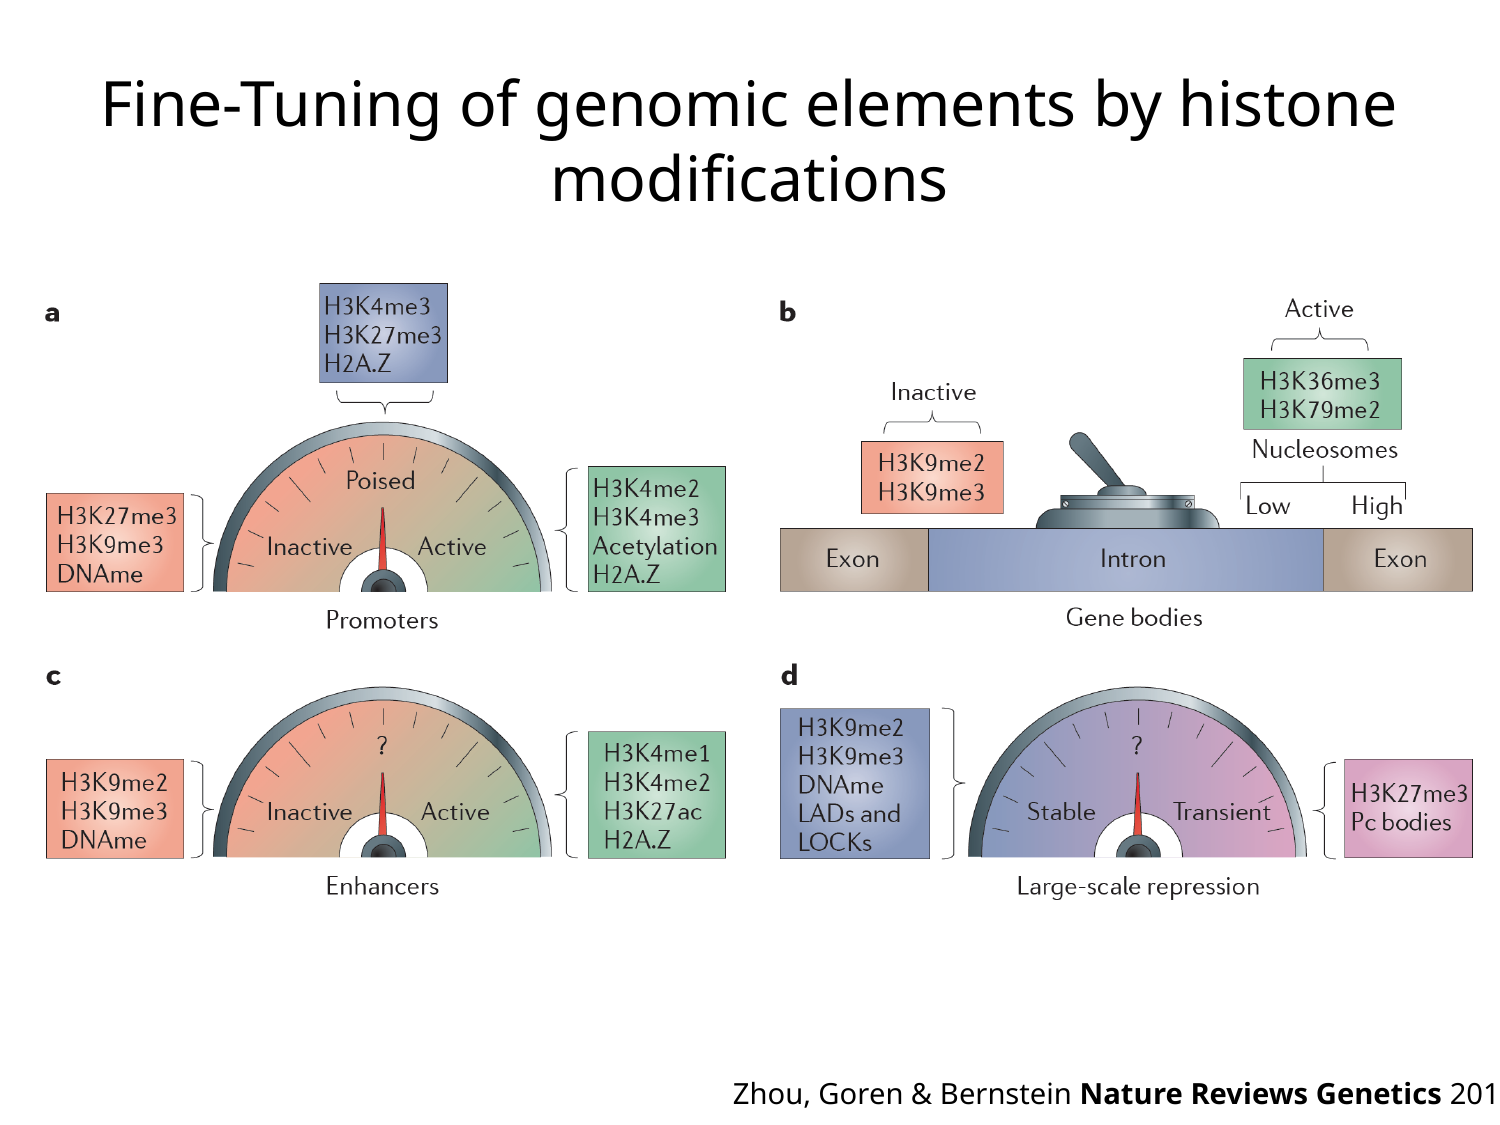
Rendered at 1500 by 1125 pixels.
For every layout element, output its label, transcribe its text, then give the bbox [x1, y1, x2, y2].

text_box Fine-Tuning of genomic elements by histone modifications [0, 45, 1500, 211]
picture [0, 212, 1500, 912]
text_box Zhou, Goren & Bernstein Nature Reviews Genetics 2010 [718, 1068, 1500, 1119]
